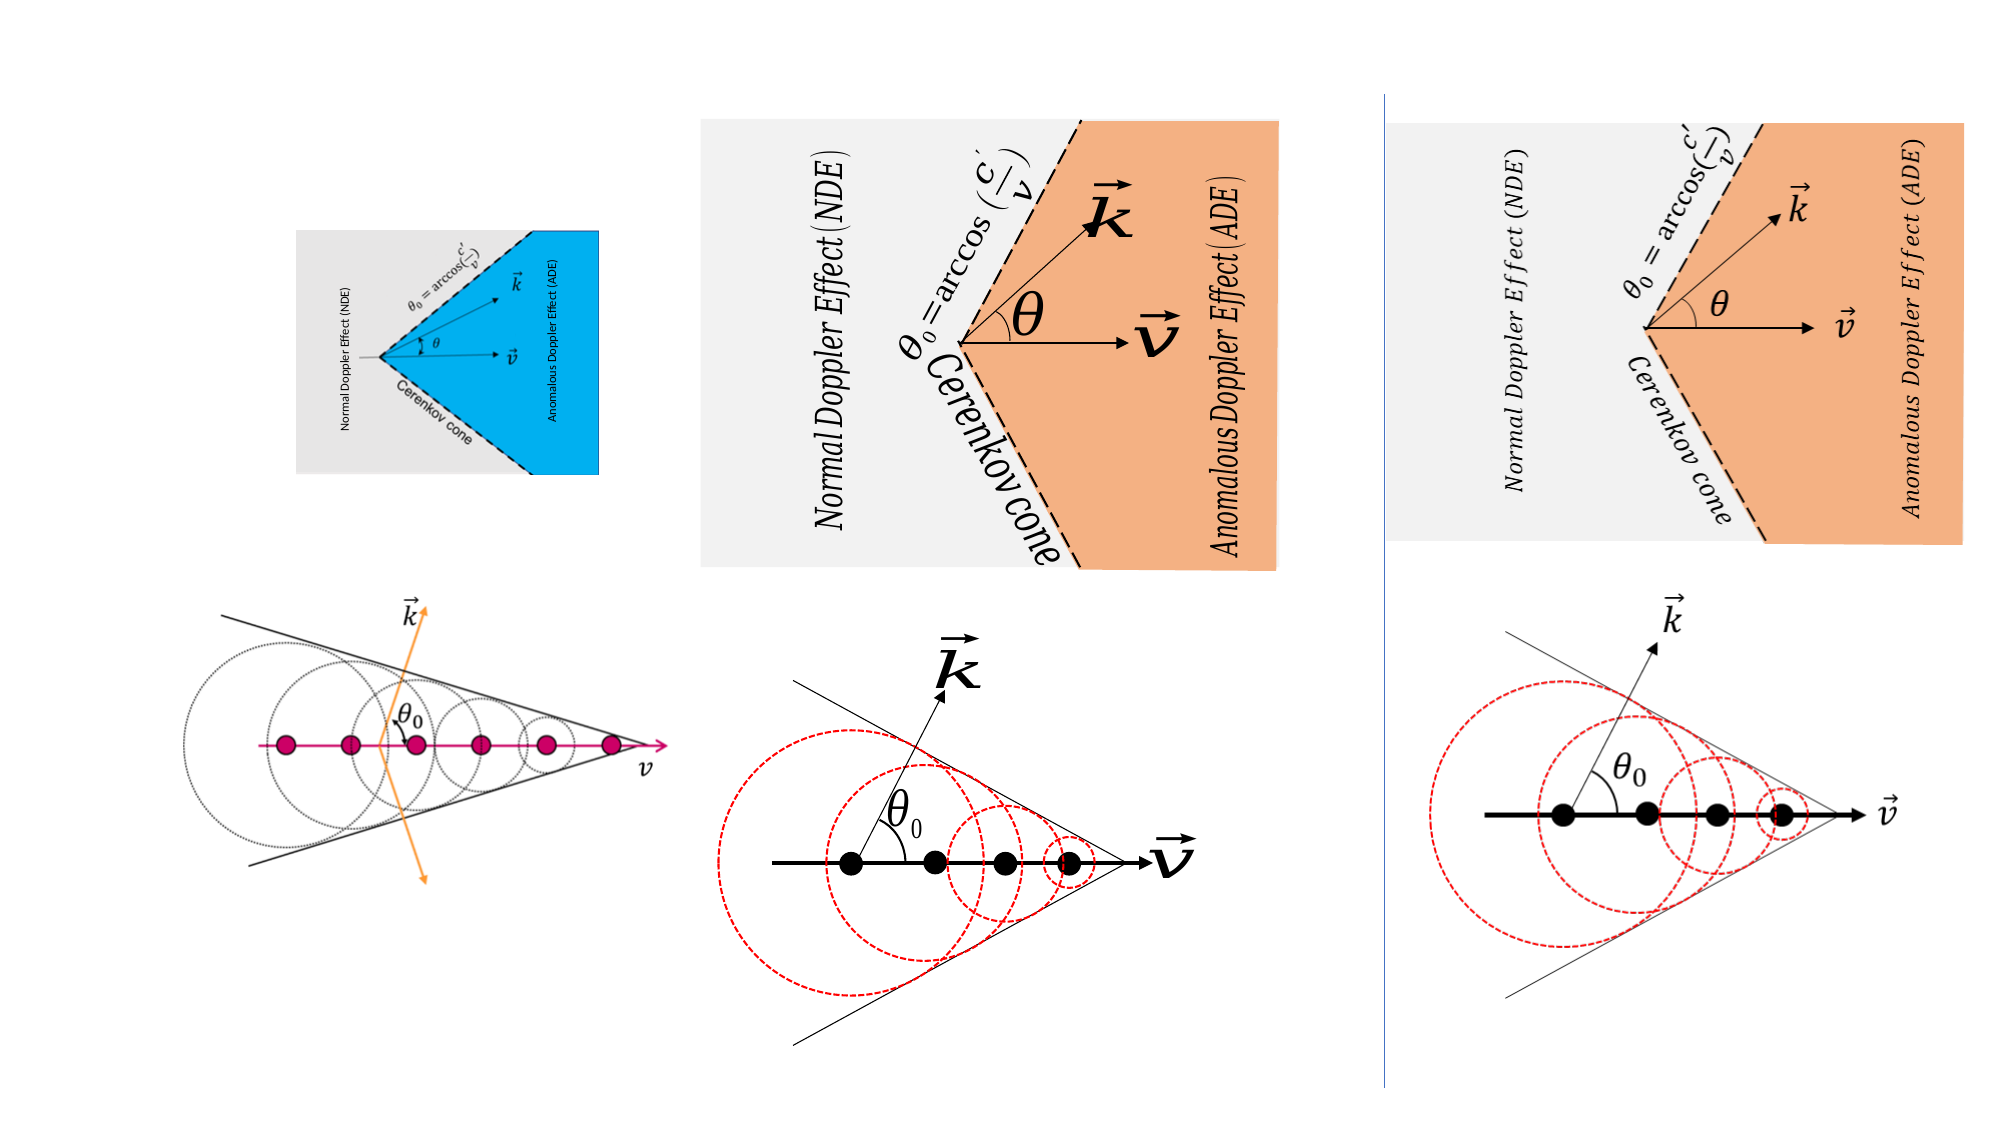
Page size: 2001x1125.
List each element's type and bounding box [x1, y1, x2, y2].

text_box [700, 118, 1280, 582]
picture [183, 590, 679, 895]
text_box [718, 631, 1202, 1046]
picture [1429, 583, 1929, 999]
text_box [296, 230, 599, 475]
picture [1386, 123, 1965, 553]
